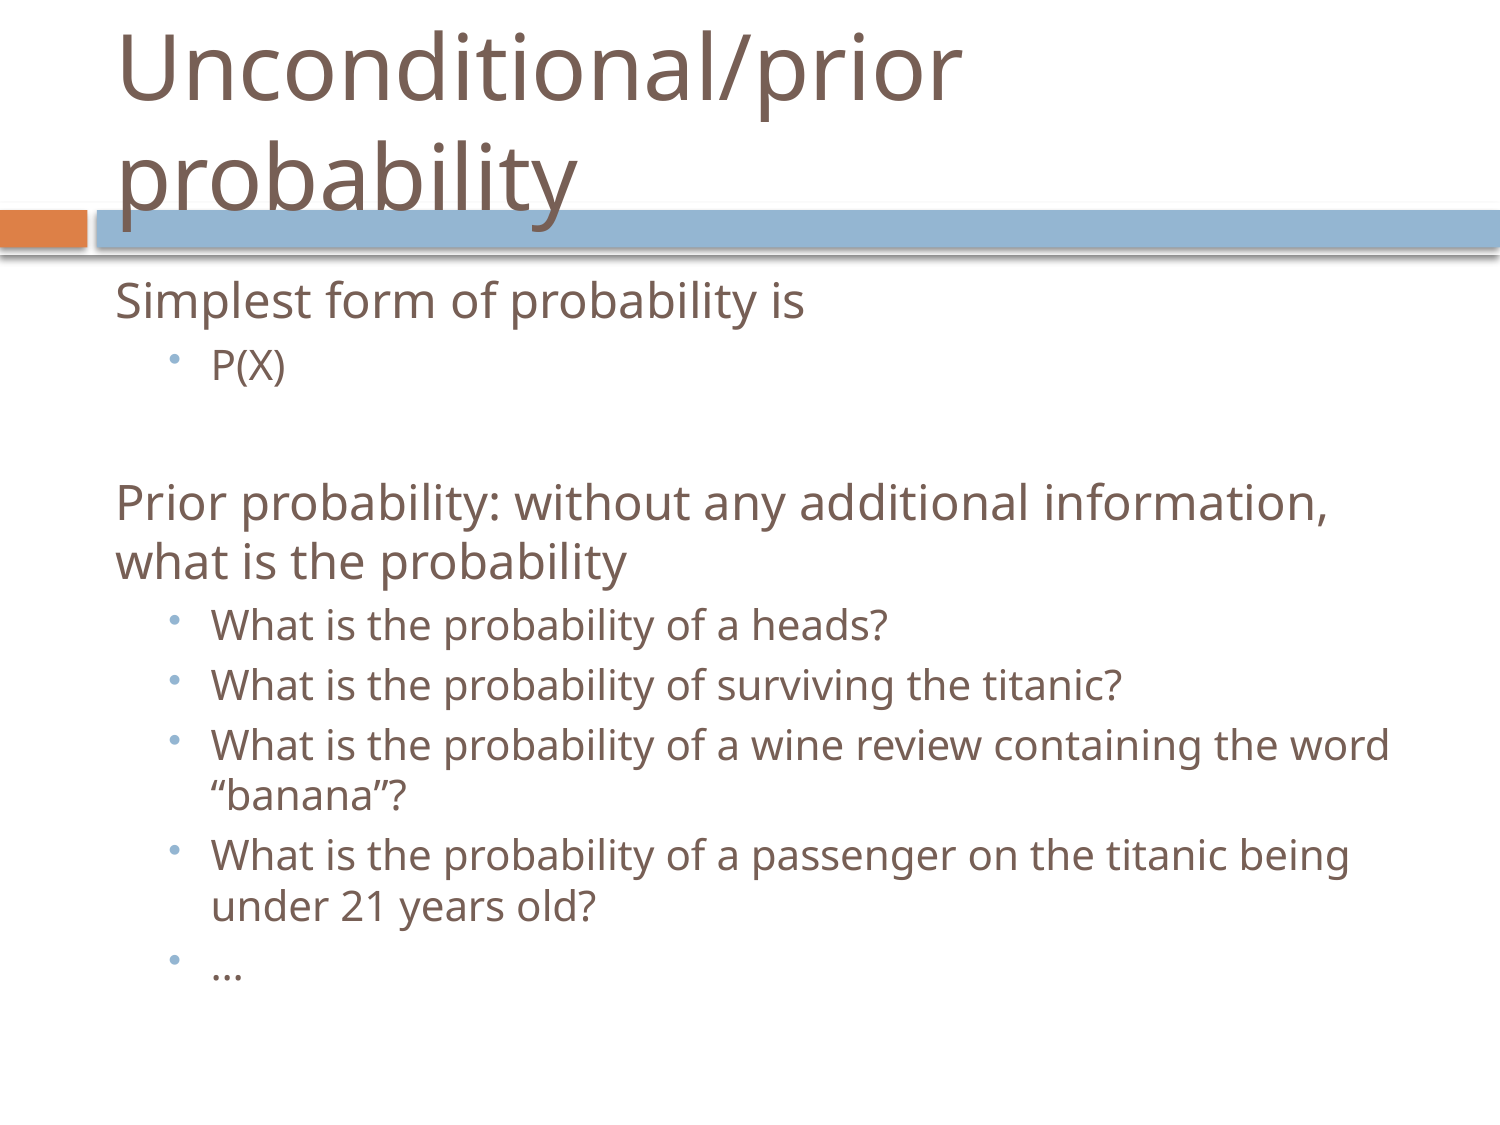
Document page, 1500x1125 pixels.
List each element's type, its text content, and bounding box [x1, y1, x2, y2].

title Unconditional/prior probability [100, 37, 1438, 200]
list Simplest form of probability is P(X) Prior probability: without any additional information, what is the probability What is the probability of a heads? What is the probability of surviving the titanic? What is the probability of a wine review containing the word “banana”? What is the probability of a passenger on the titanic being under 21 years old? … [100, 262, 1438, 1000]
